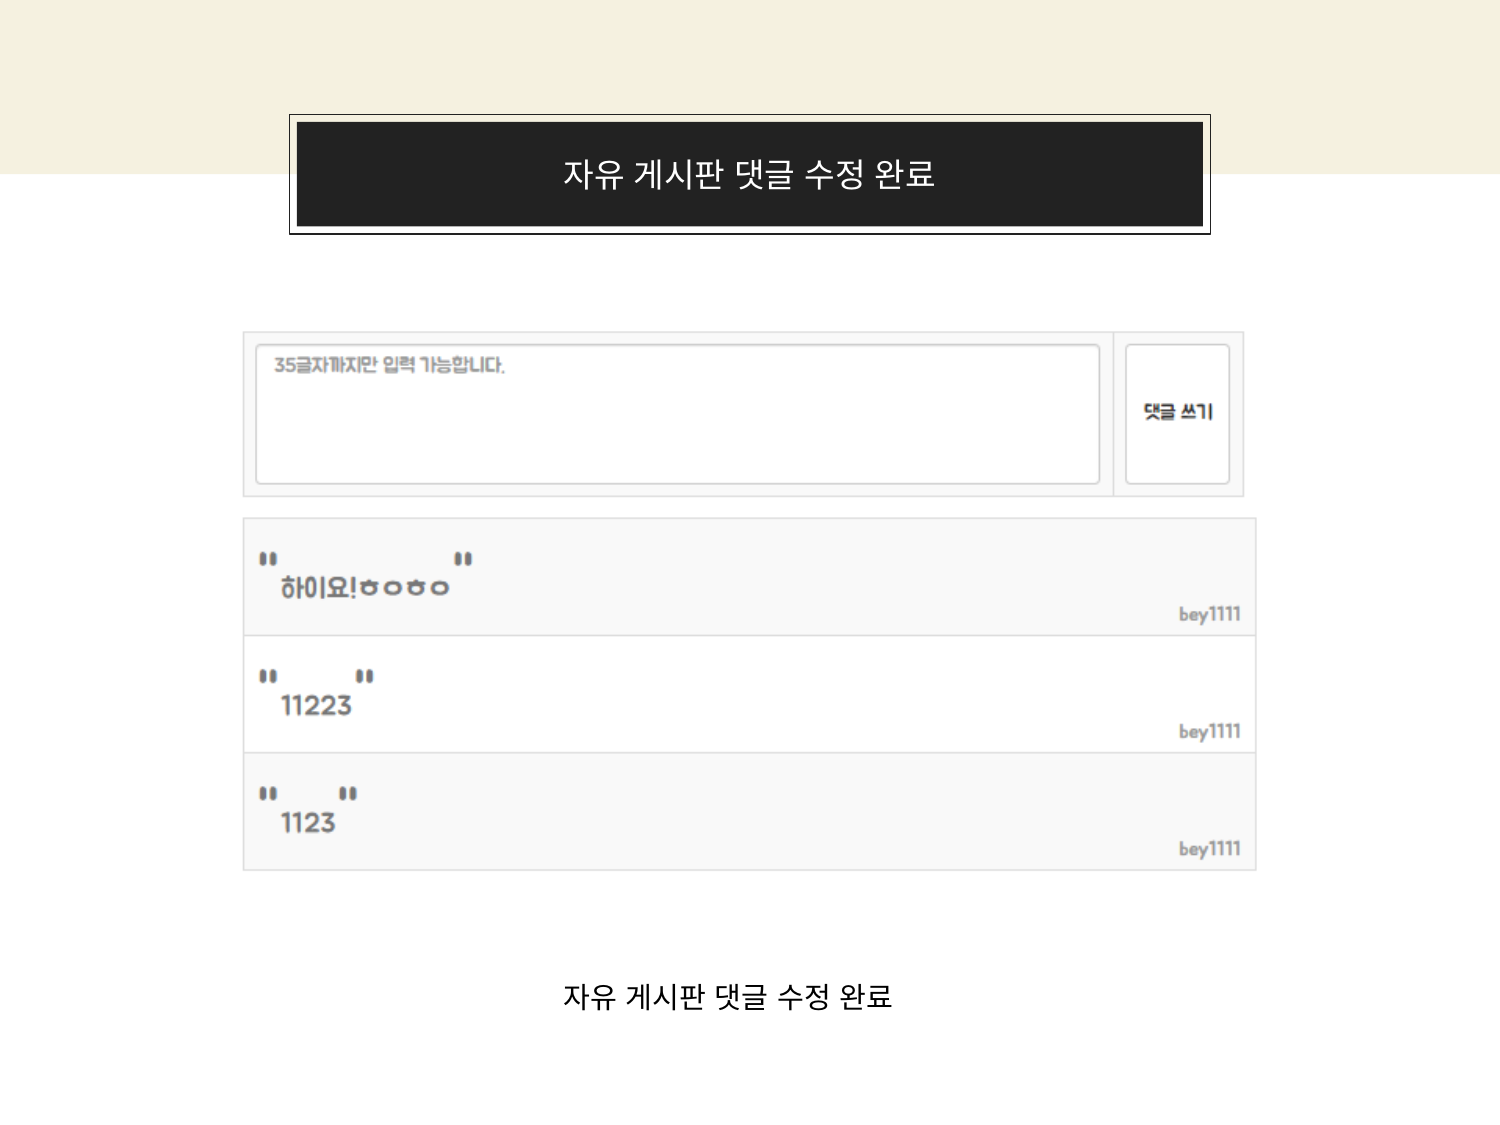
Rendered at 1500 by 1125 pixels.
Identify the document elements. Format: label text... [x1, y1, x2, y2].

text_box 자유 게시판 댓글 수정 완료 [164, 971, 1293, 1125]
picture [193, 304, 1307, 893]
title 자유 게시판 댓글 수정 완료 [296, 121, 1203, 227]
